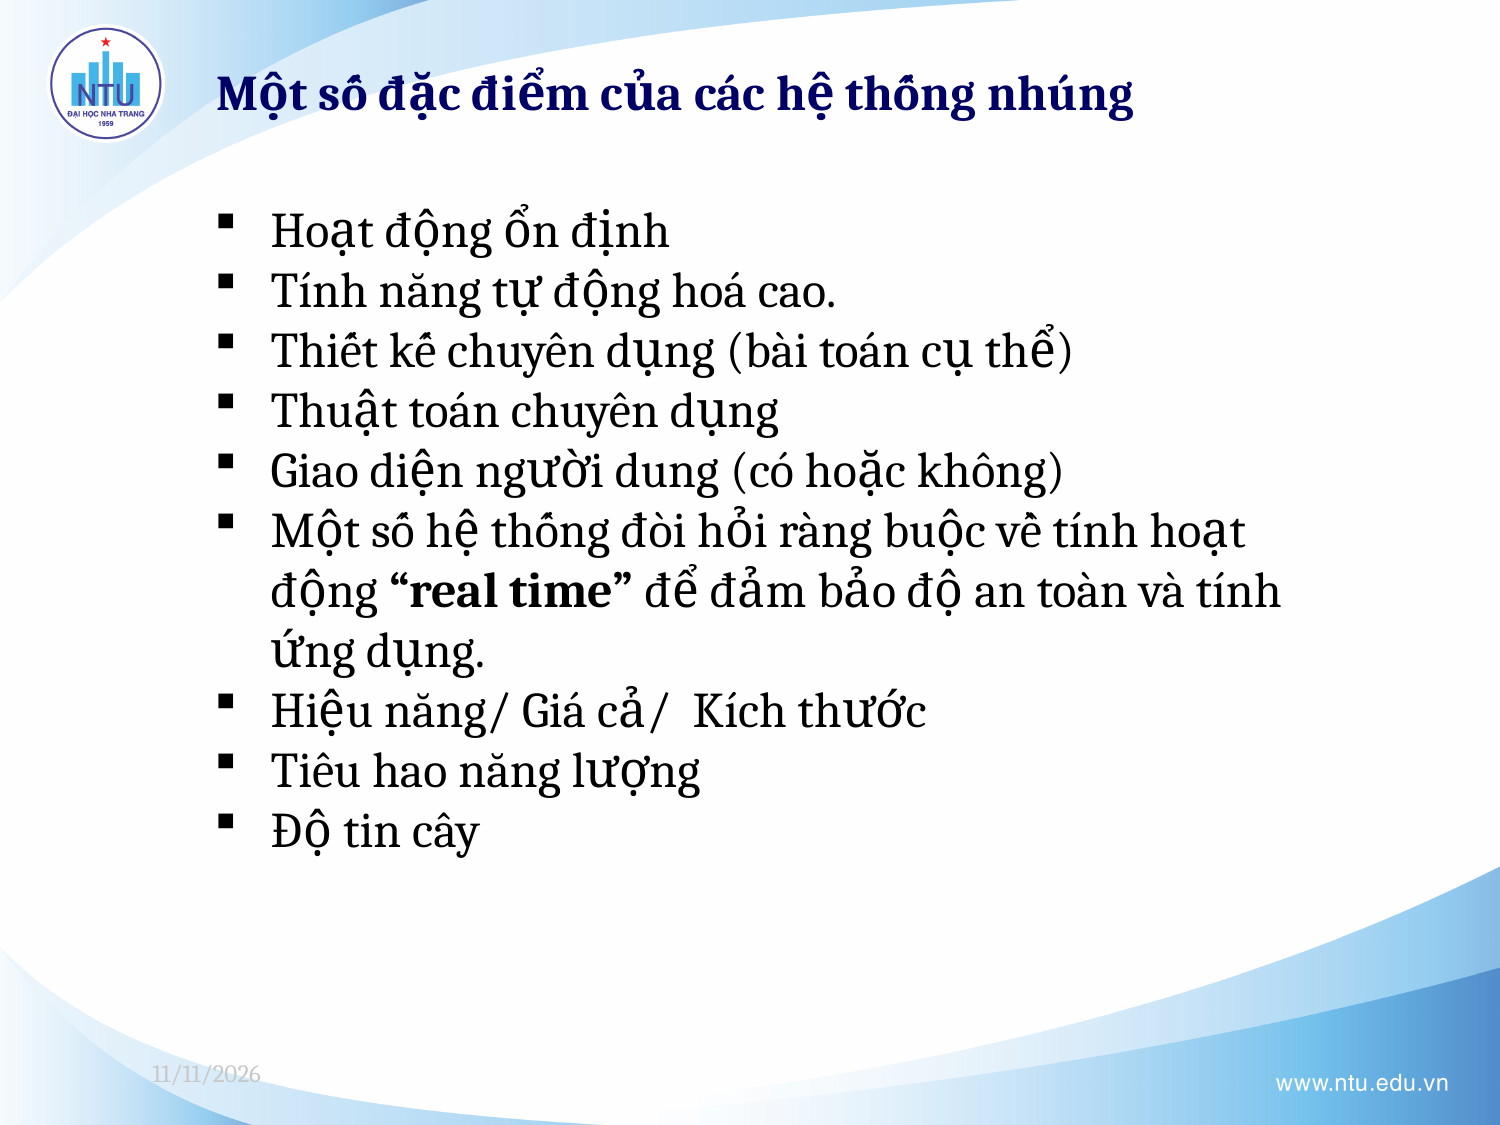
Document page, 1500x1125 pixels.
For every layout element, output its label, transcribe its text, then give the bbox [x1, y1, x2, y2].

text_box Một số đặc điểm của các hệ thống nhúng [199, 53, 1263, 128]
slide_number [137, 1042, 588, 1103]
slide_number 9 [1412, 1042, 1500, 1103]
list Hoạt động ổn định Tính năng tự động hoá cao. Thiết kế chuyên dụng (bài toán cụ thể) Thuật toán chuyên dụng Giao diện người dung (có hoặc không) Một số hệ thống đòi hỏi ràng buộc về tính hoạt động “real time” để đảm bảo độ an toàn và tính ứng dụng. Hiệu năng/ Giá cả/ Kích thước Tiêu hao năng lượng Độ tin cây [139, 137, 1365, 421]
picture [0, 0, 1500, 1125]
